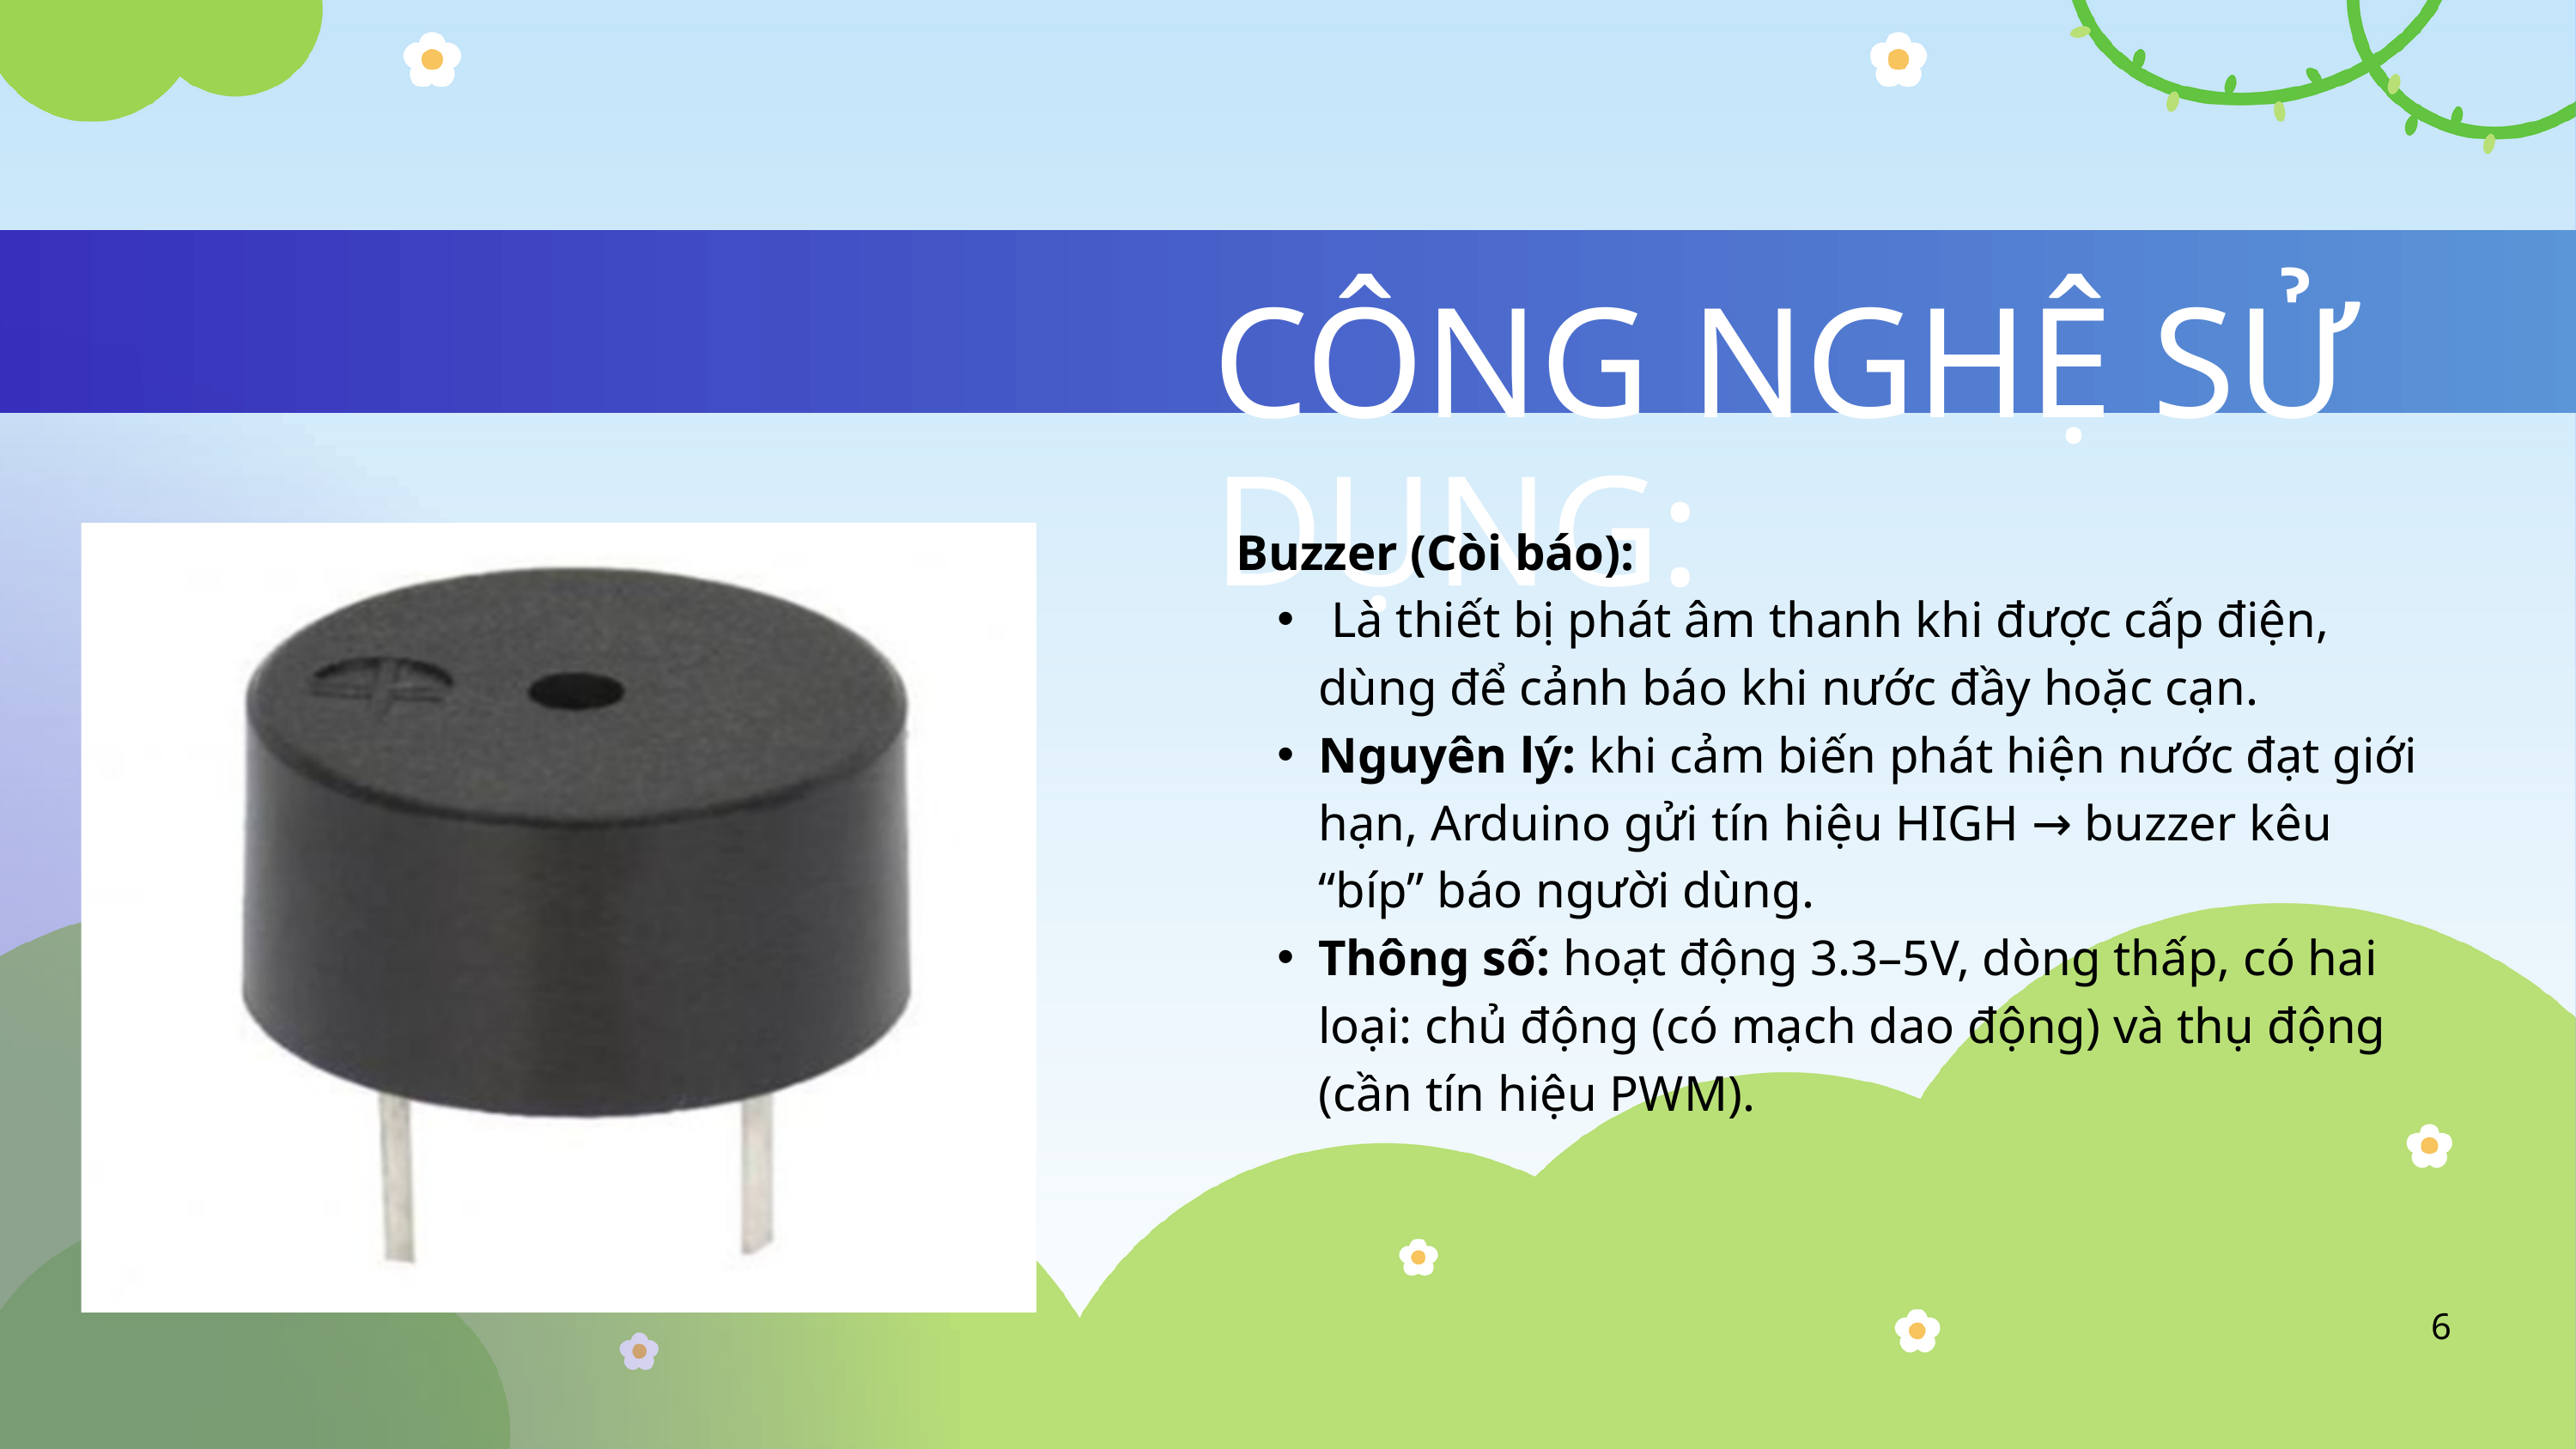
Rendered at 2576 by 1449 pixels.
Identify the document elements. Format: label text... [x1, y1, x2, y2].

text_box [0, 423, 992, 1449]
text_box CÔNG NGHỆ SỬ DỤNG: [1212, 423, 2468, 616]
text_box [0, 229, 2576, 414]
text_box 6 [2431, 1296, 2452, 1348]
text_box Buzzer (Còi báo): Là thiết bị phát âm thanh khi được cấp điện, dùng để cảnh báo khi nước đầy hoặc cạn. Nguyên lý: khi cảm biến phát hiện nước đạt giới hạn, Arduino gửi tín hiệu HIGH → buzzer kêu “bíp” báo người dùng. Thông số: hoạt động 3.3–5V, dòng thấp, có hai loại: chủ động (có mạch dao động) và thụ động (cần tín hiệu PWM). [1236, 512, 2444, 1121]
text_box [81, 523, 1036, 1313]
text_box [992, 423, 2576, 1449]
text_box [0, 0, 2576, 227]
